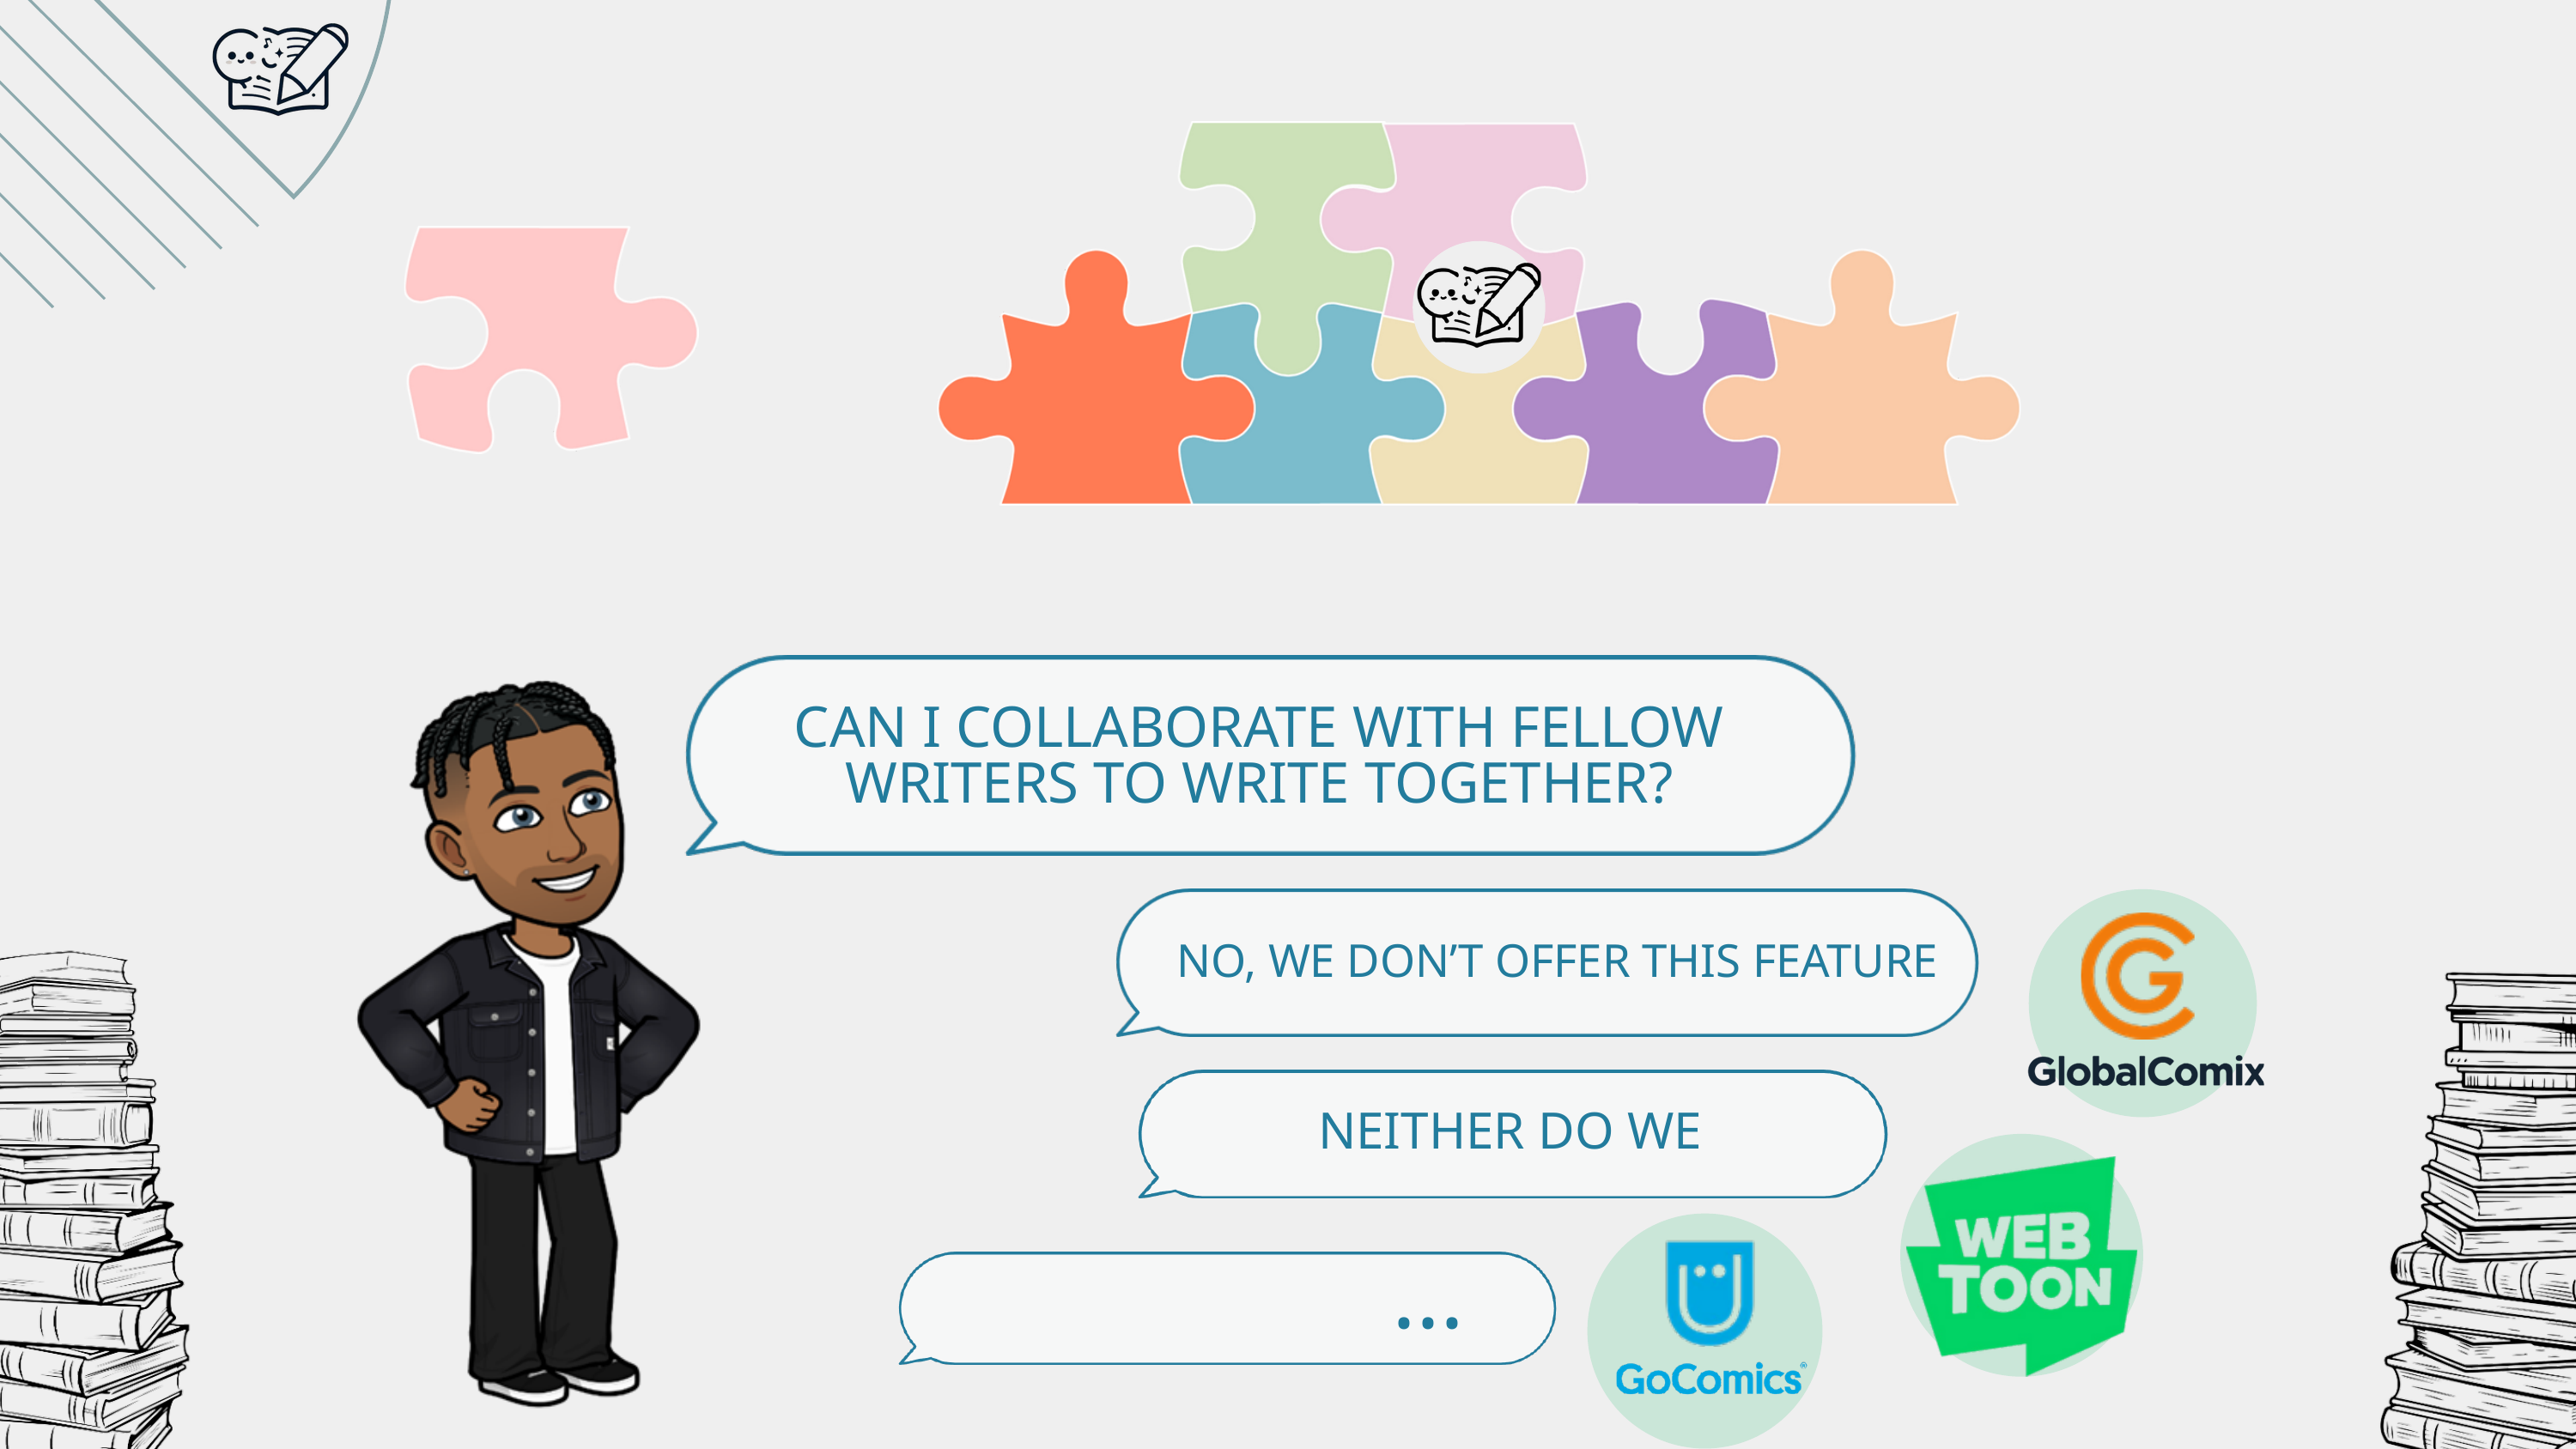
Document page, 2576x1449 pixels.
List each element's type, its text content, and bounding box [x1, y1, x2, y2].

text_box NO, WE DON’T OFFER THIS FEATURE [1133, 941, 1982, 987]
text_box [783, 655, 1860, 856]
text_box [1038, 1070, 1983, 1198]
text_box CAN I COLLABORATE WITH FELLOW WRITERS TO WRITE TOGETHER? [696, 702, 1823, 815]
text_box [1587, 1205, 1823, 1449]
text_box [1899, 1133, 2144, 1377]
text_box [2324, 962, 2576, 1449]
text_box [404, 226, 699, 454]
text_box [0, 936, 219, 1449]
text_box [2021, 888, 2264, 1118]
text_box [212, 23, 349, 122]
text_box [937, 121, 2021, 506]
text_box [280, 652, 783, 1427]
text_box [1107, 888, 1982, 1037]
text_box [1412, 240, 1546, 374]
text_box ... [1378, 1256, 1479, 1347]
text_box [891, 1252, 1558, 1365]
